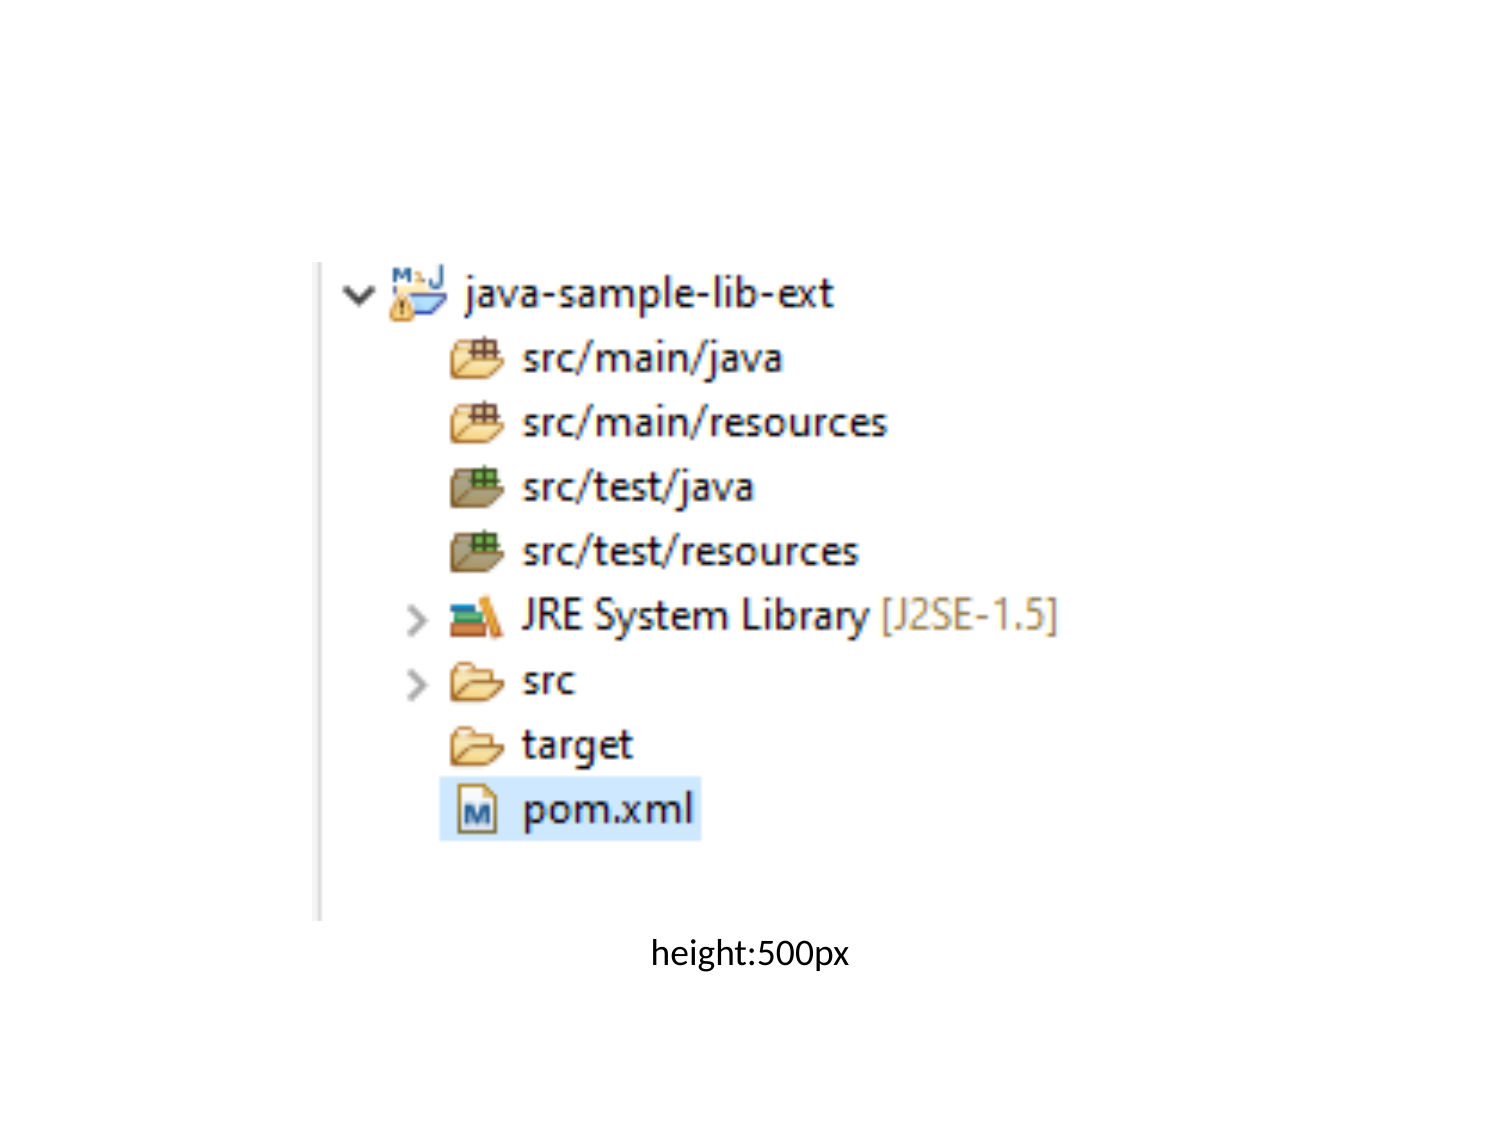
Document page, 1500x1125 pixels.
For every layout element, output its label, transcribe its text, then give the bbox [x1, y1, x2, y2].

picture [312, 262, 1186, 921]
text_box height:500px [74, 920, 1425, 1005]
